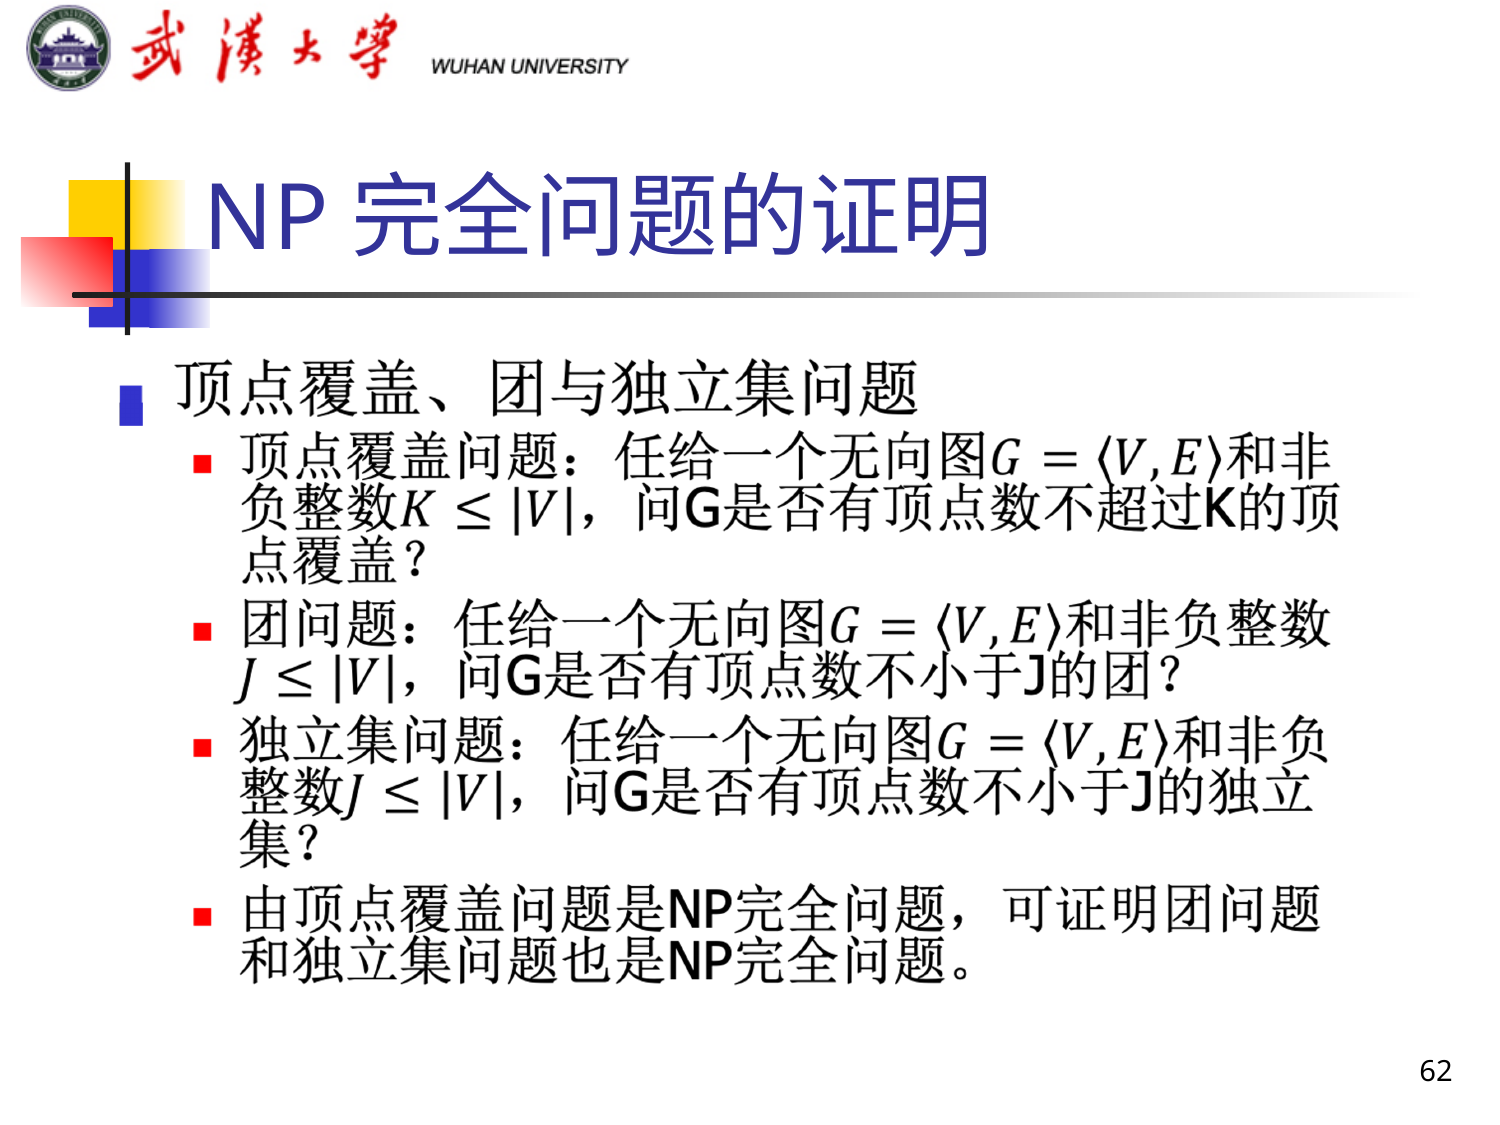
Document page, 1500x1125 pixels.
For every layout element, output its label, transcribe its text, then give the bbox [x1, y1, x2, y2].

slide_number 62 [1155, 1024, 1468, 1100]
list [92, 353, 1369, 1025]
title NP完全问题的证明 [188, 35, 1468, 275]
picture [0, 0, 643, 93]
